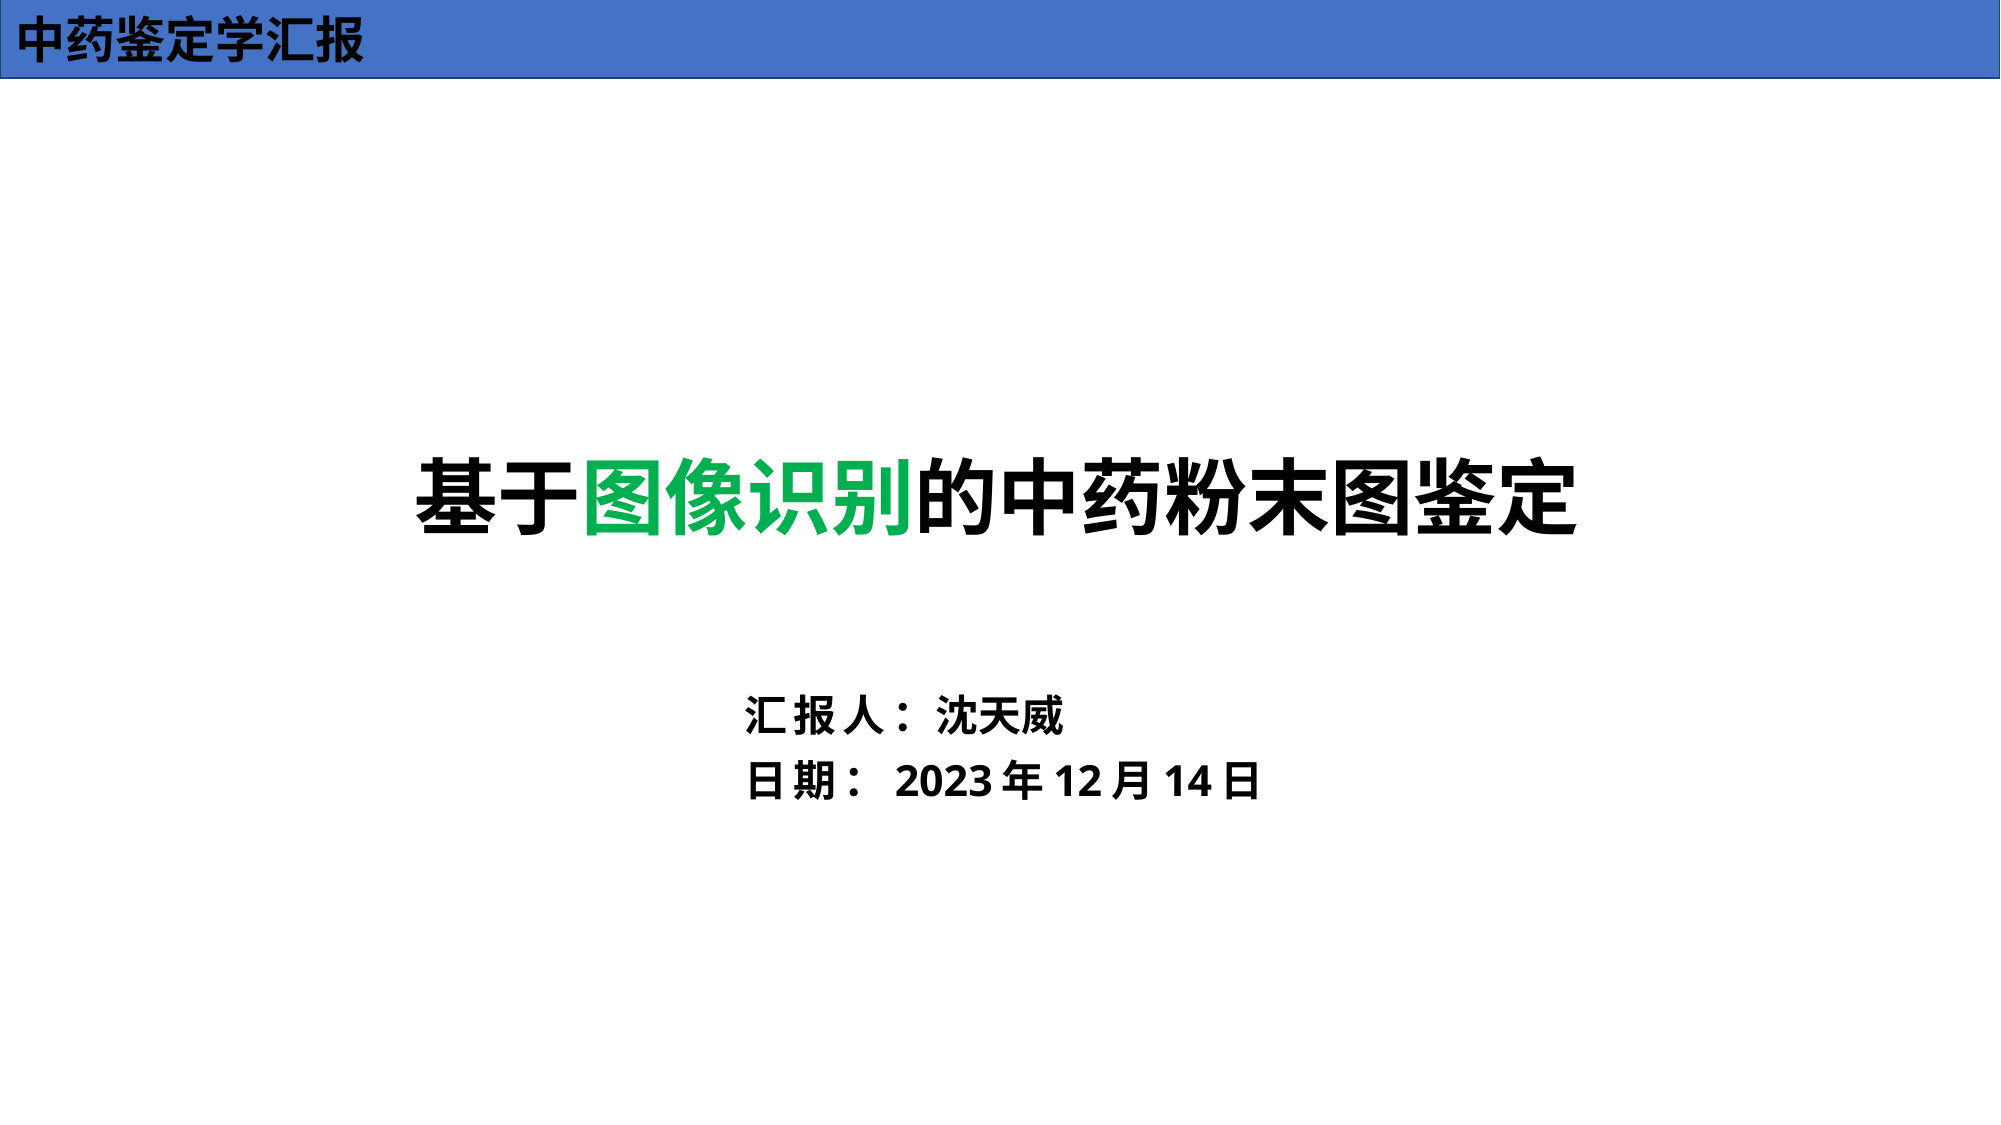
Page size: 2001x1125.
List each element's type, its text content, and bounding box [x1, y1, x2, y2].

text_box [0, 0, 2000, 79]
text_box 基于图像识别的中药粉末图鉴定 [400, 437, 1653, 553]
subtitle 中药鉴定学汇报 [0, 7, 494, 77]
text_box 汇报人：沈天威 日期：2023年12月14日 [729, 687, 1324, 839]
